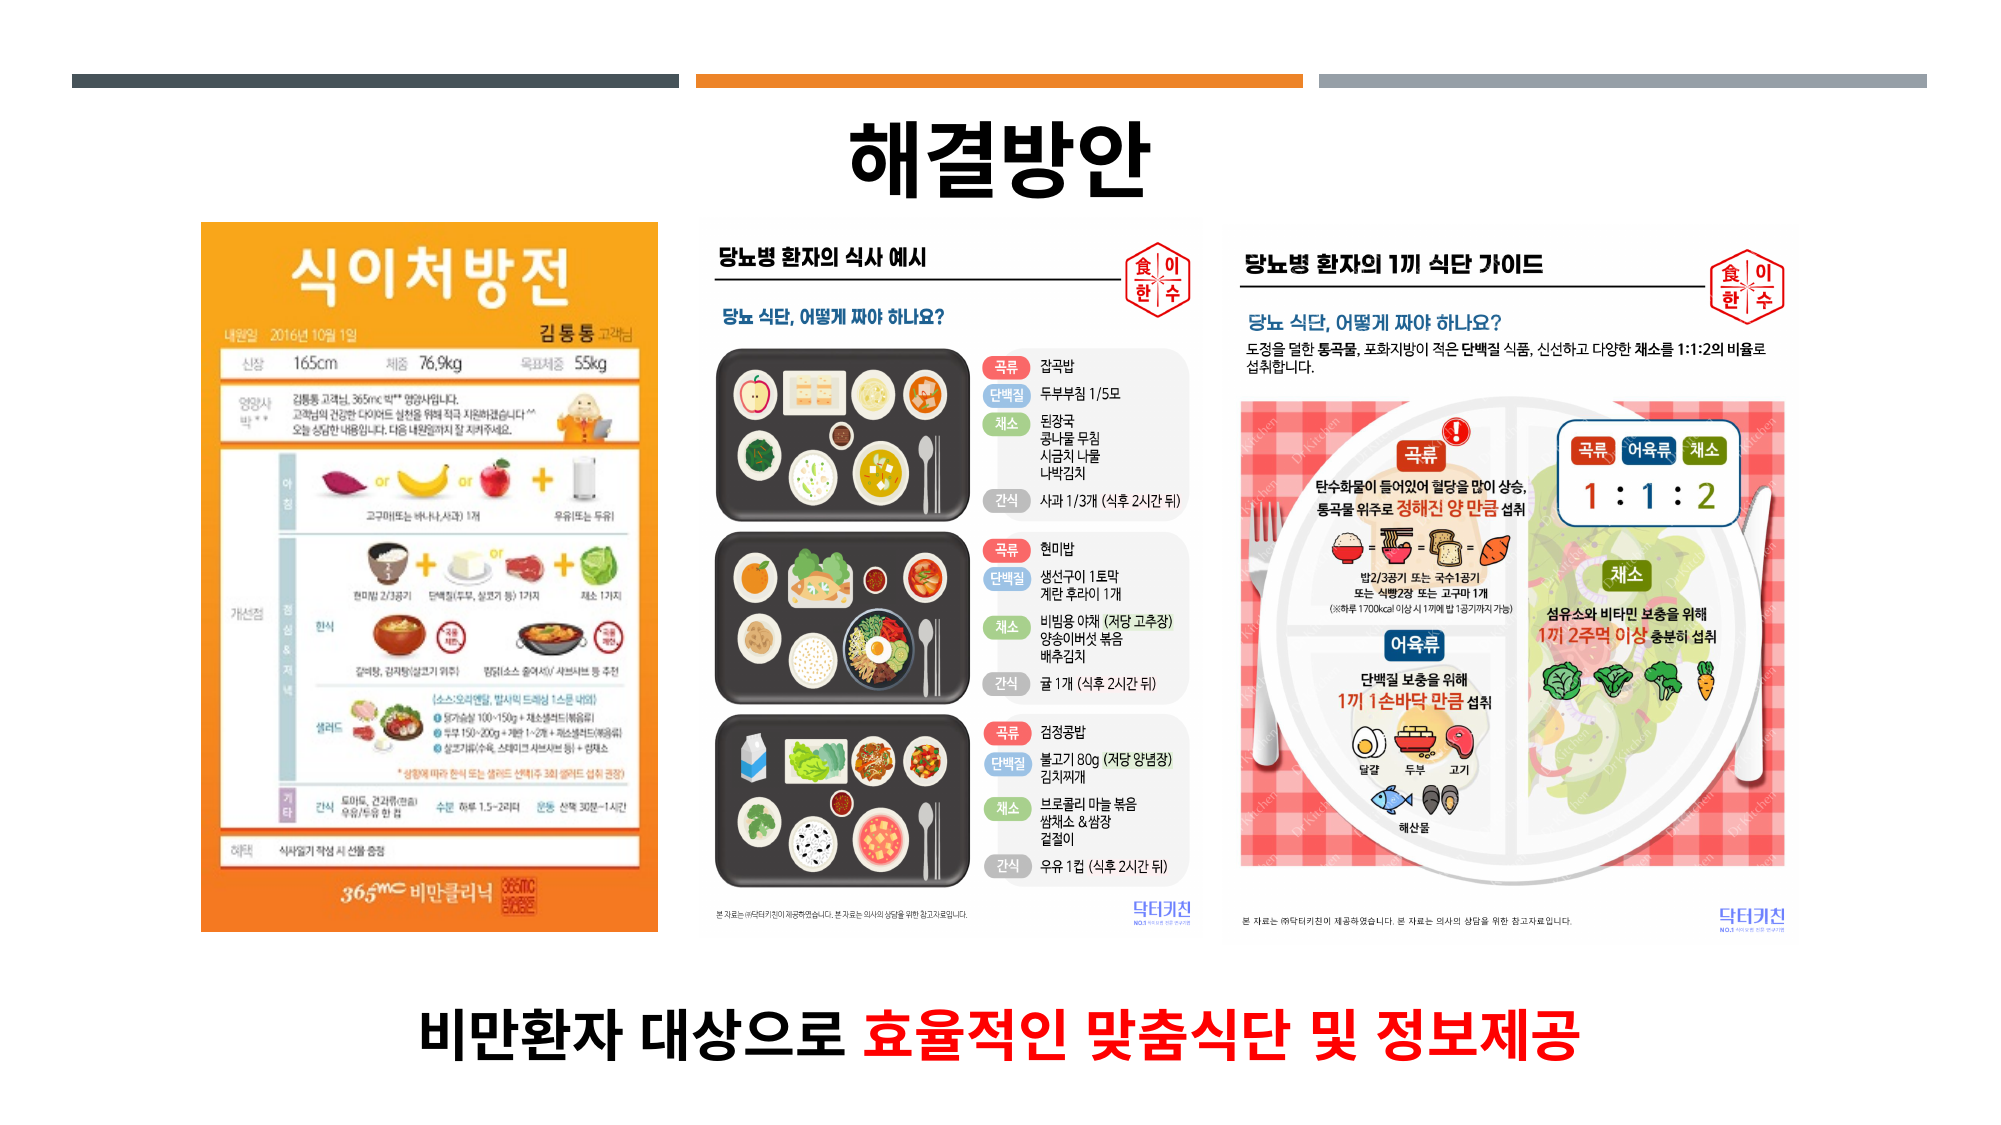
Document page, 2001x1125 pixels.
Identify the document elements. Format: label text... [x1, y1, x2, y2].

picture [699, 216, 1203, 938]
picture [1222, 224, 1799, 945]
text_box 해결방안 [71, 101, 1929, 217]
picture [201, 222, 658, 933]
text_box 비만환자 대상으로 효율적인 맞춤식단 및 정보제공 [312, 985, 1688, 1083]
